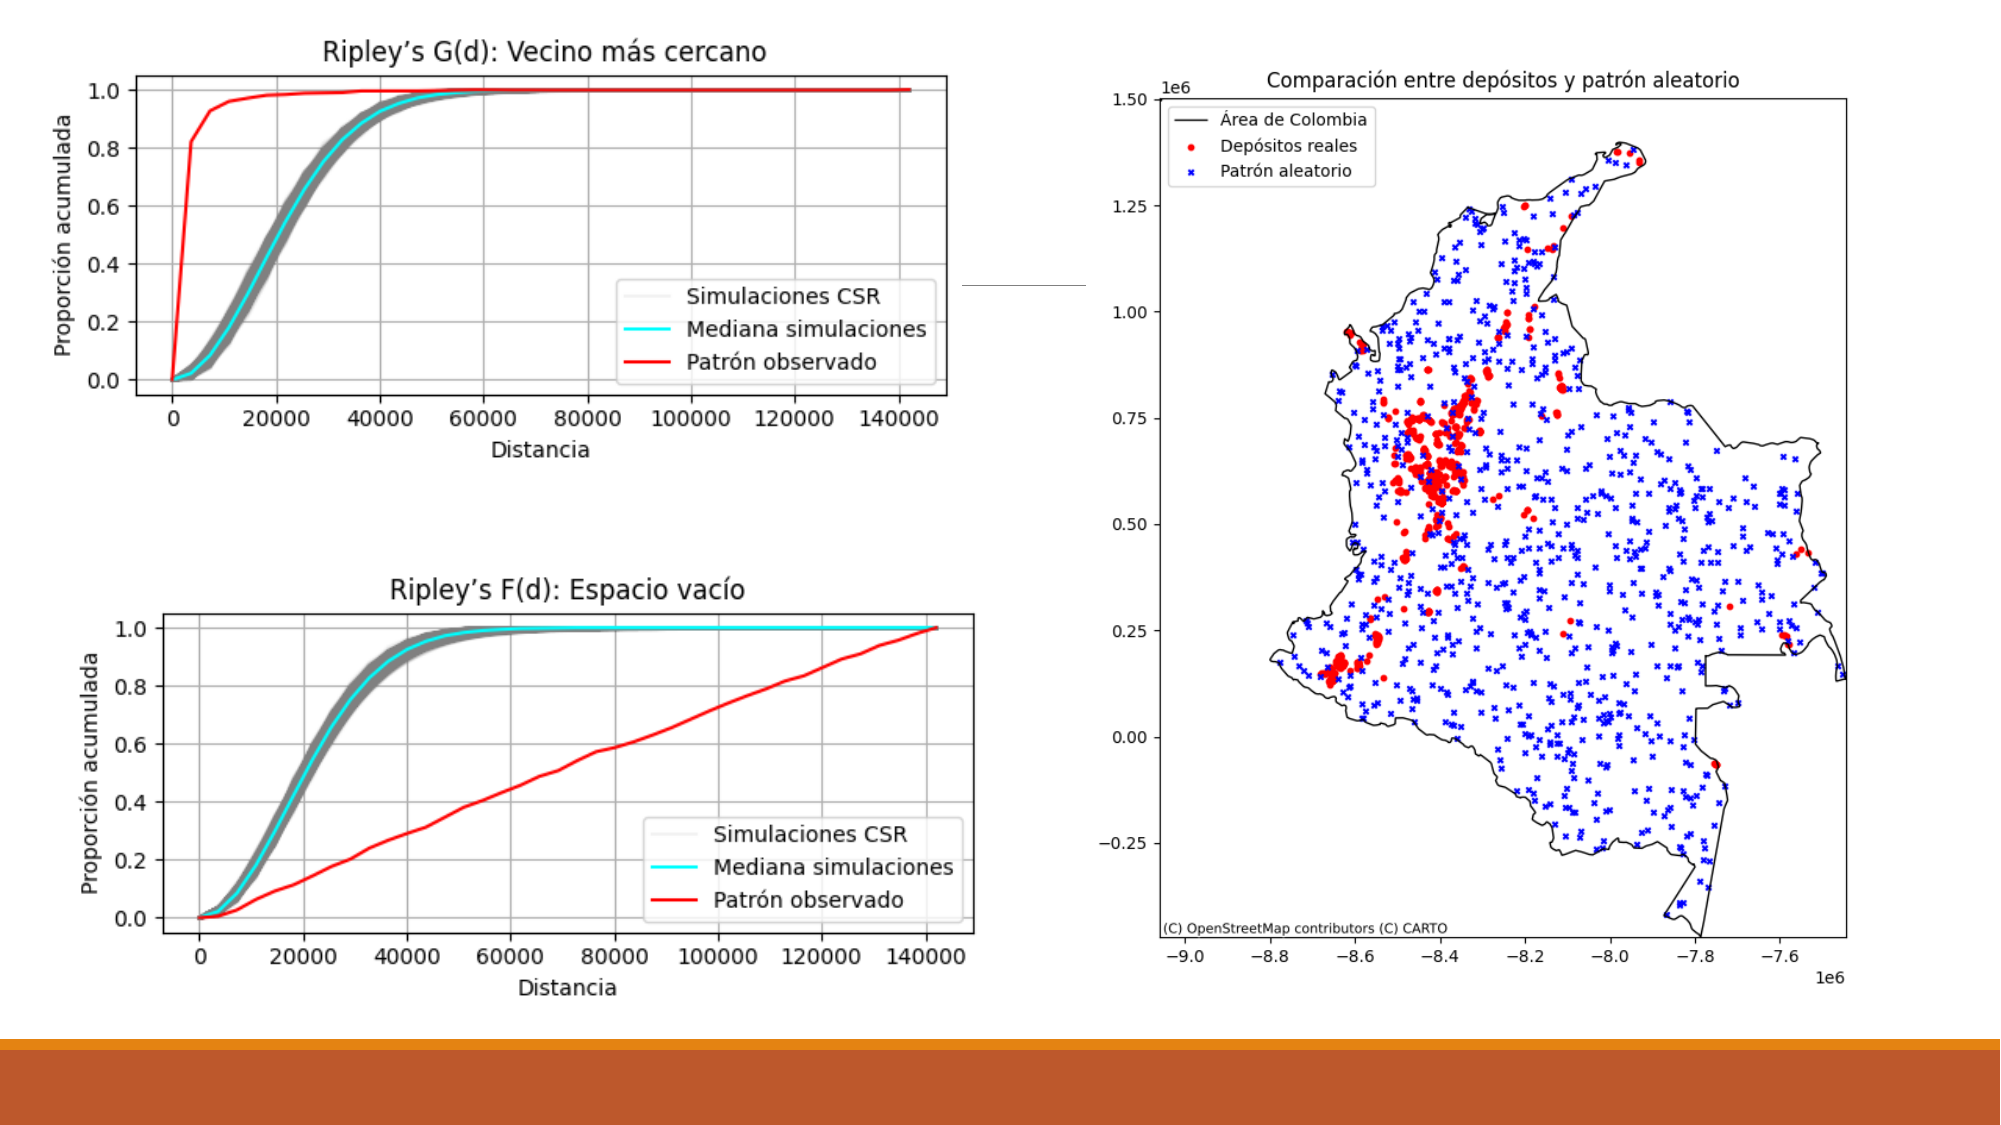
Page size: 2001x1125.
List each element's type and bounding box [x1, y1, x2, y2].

picture [1085, 59, 1859, 1000]
picture [39, 24, 962, 479]
picture [66, 561, 989, 1017]
